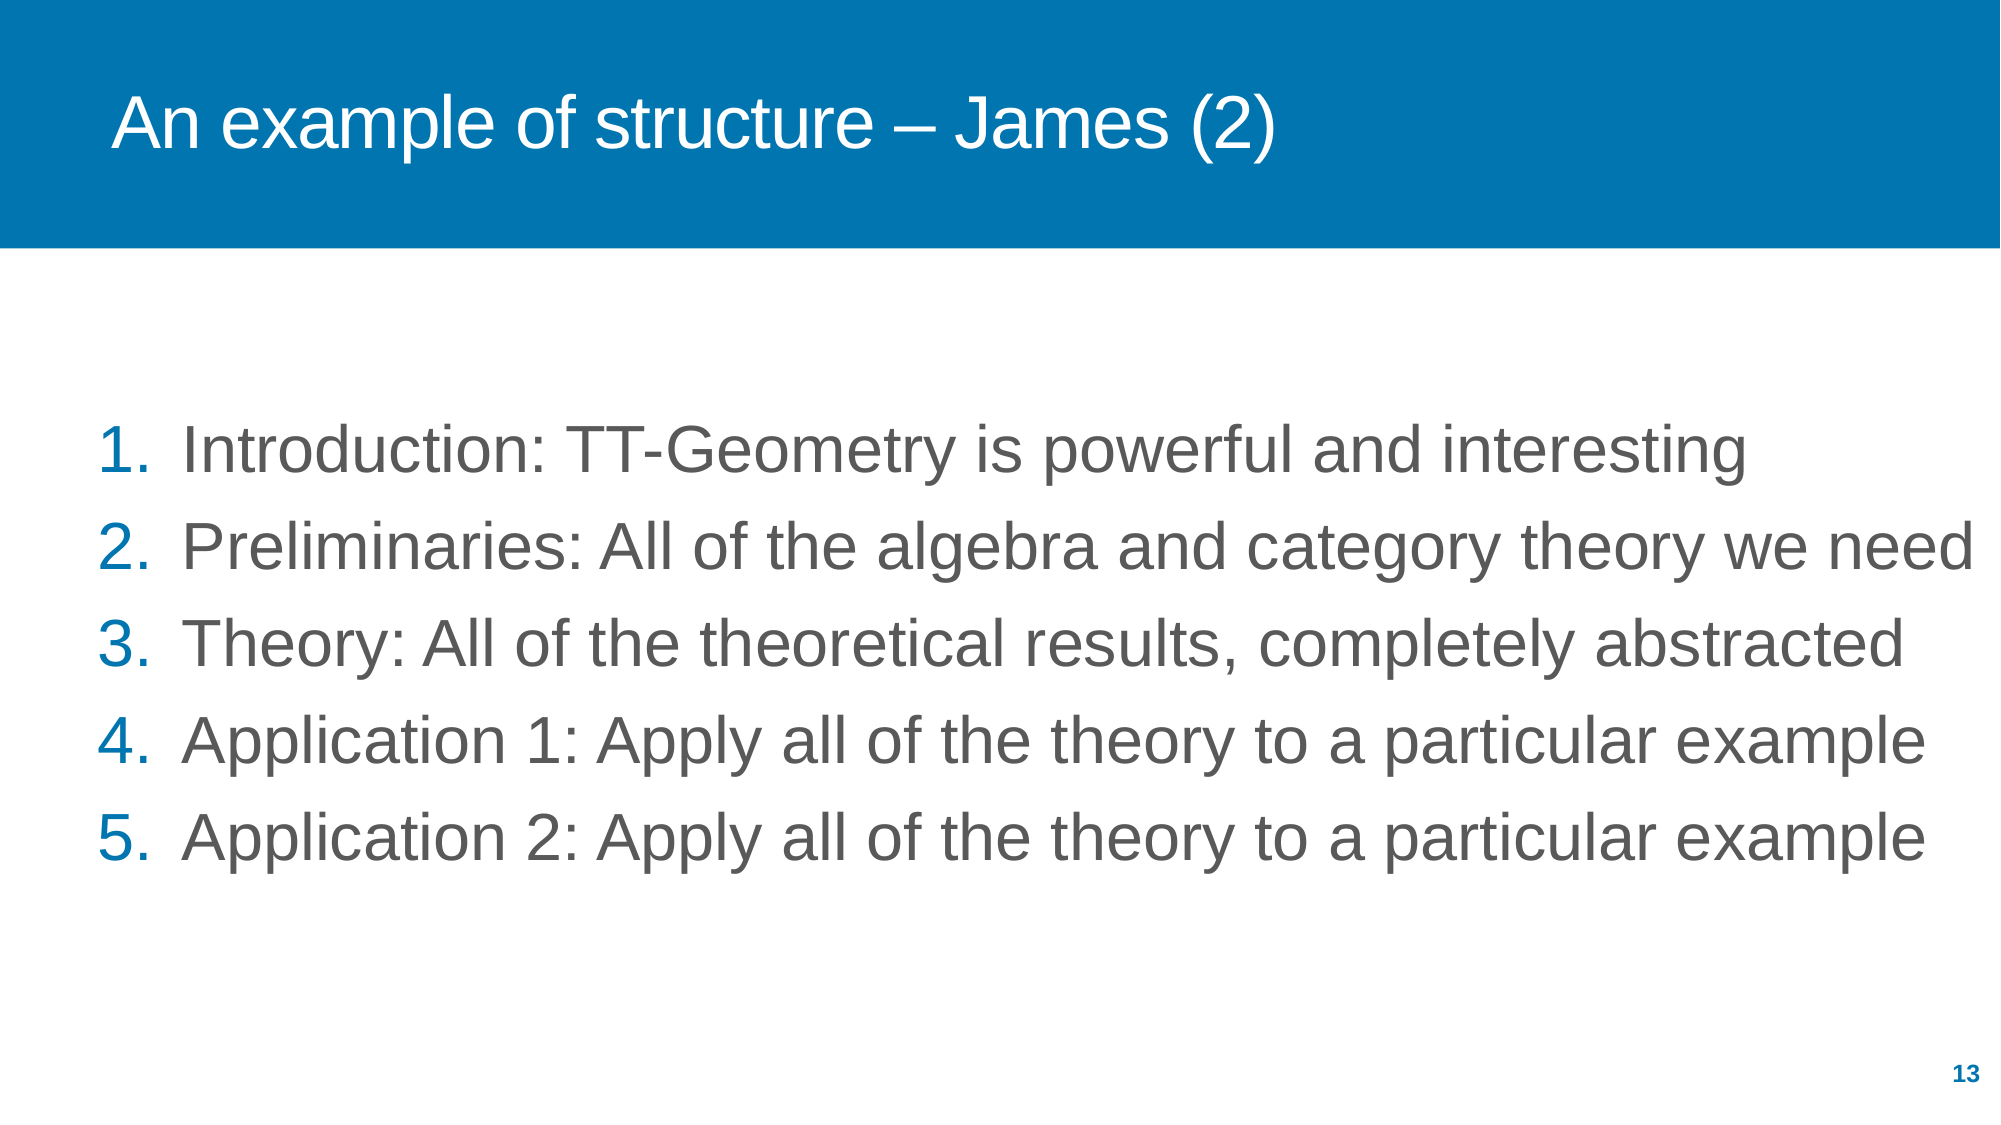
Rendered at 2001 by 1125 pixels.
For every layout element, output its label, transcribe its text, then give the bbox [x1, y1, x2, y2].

list Introduction: TT-Geometry is powerful and interesting Preliminaries: All of the algebra and category theory we need Theory: All of the theoretical results, completely abstracted Application 1: Apply all of the theory to a particular example Application 2: Apply all of the theory to a particular example [82, 265, 2000, 1025]
title An example of structure – James (2) [96, 15, 1910, 233]
slide_number 13 [1744, 1042, 1996, 1103]
